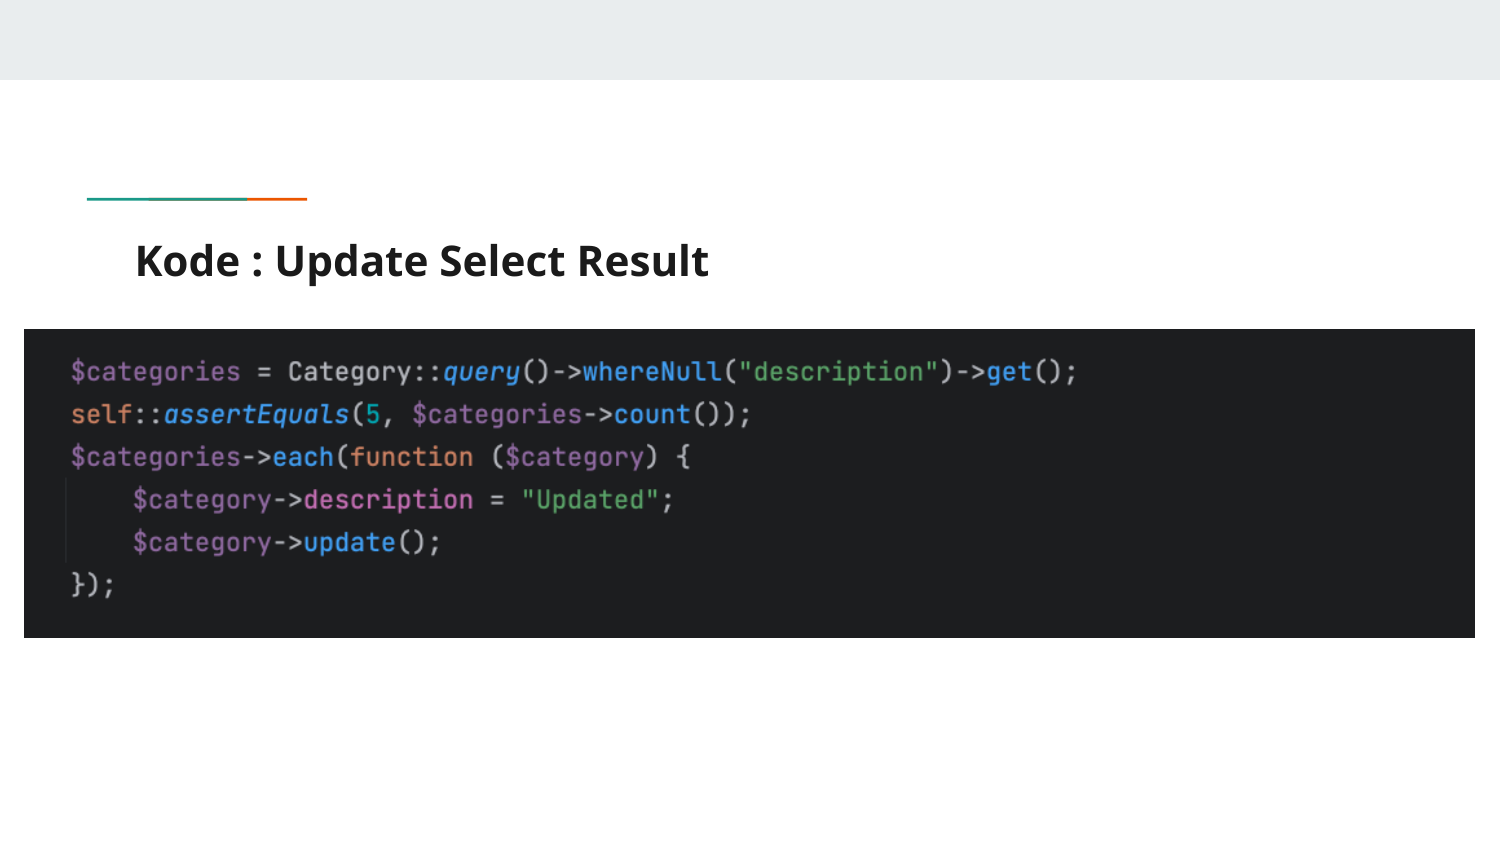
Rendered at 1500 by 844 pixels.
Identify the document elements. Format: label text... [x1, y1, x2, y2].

picture [24, 328, 1476, 639]
title Kode : Update Select Result [119, 216, 1381, 305]
